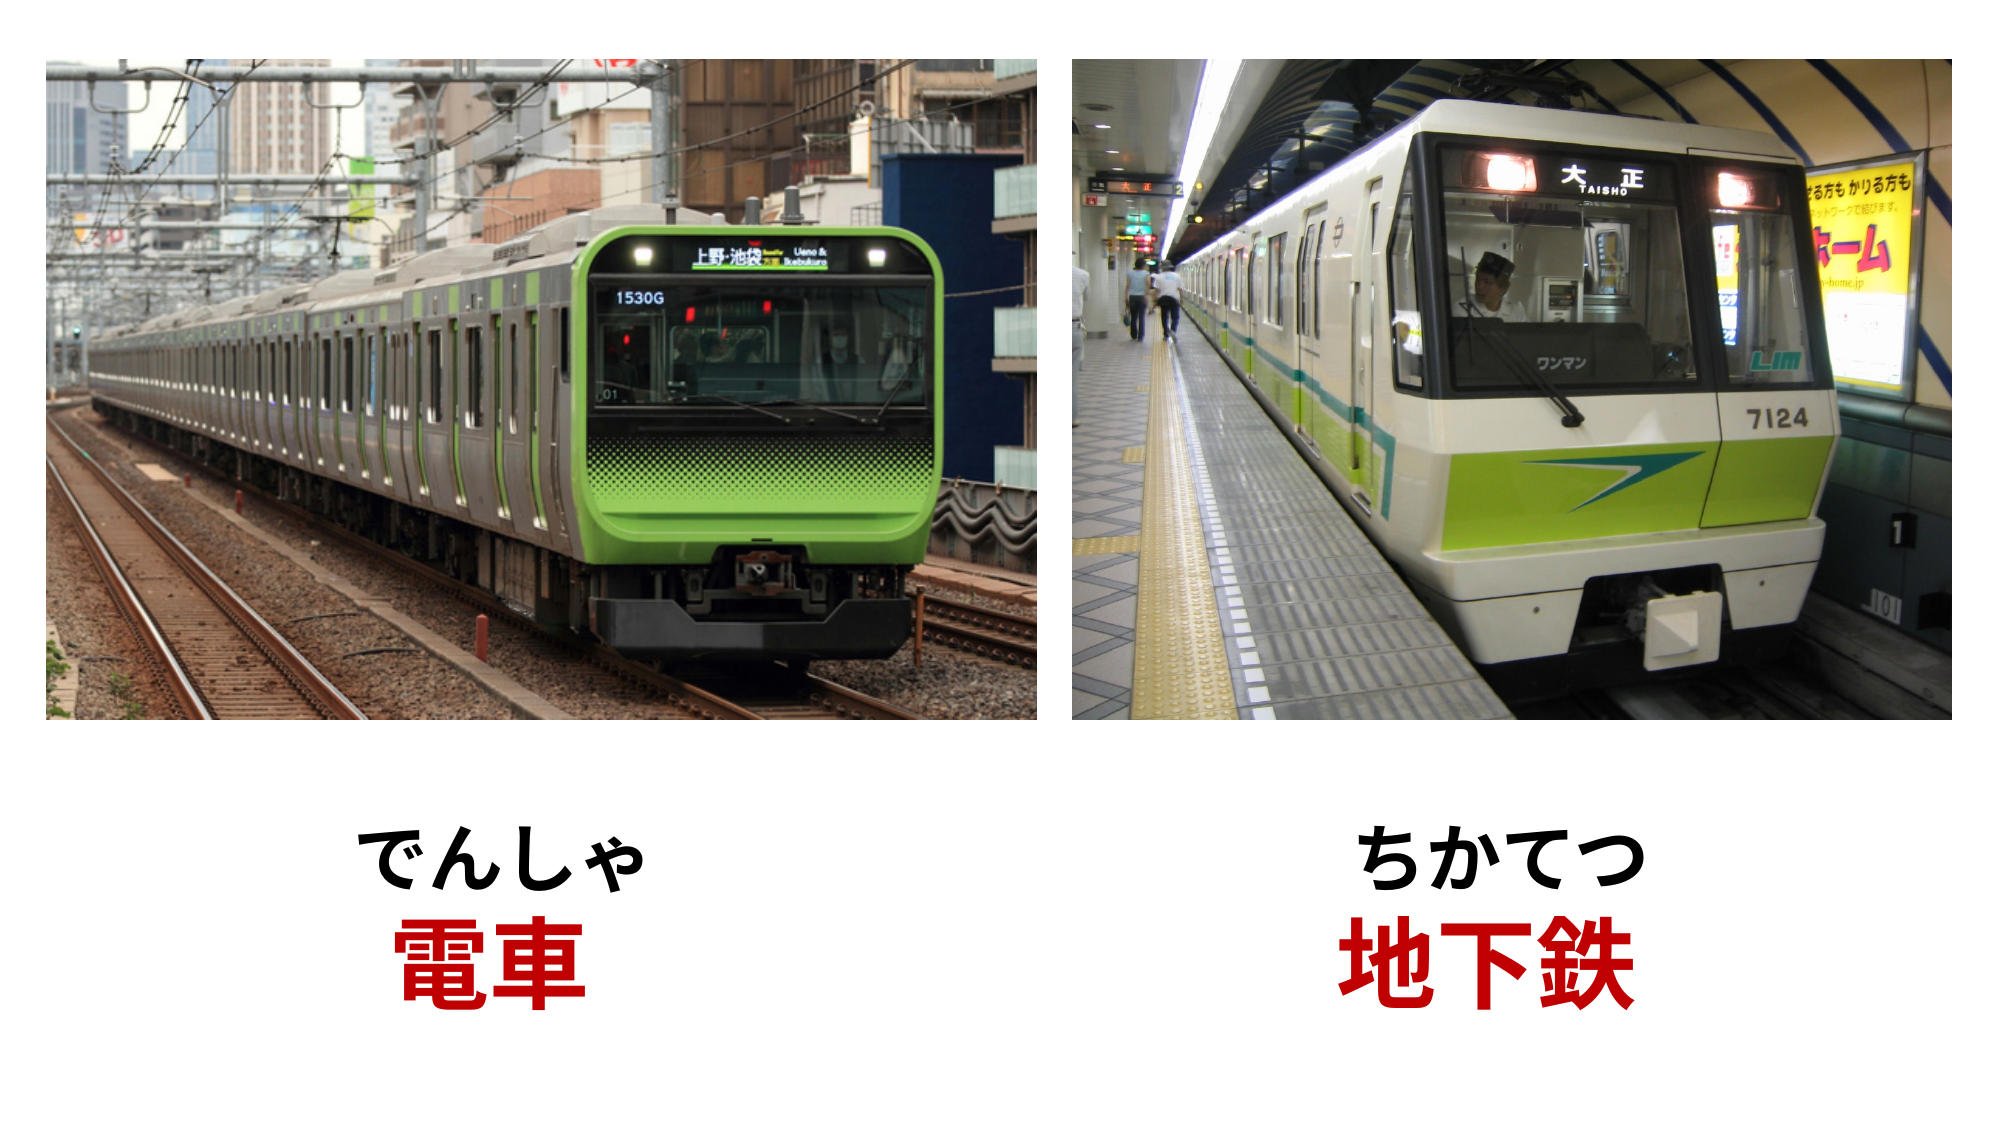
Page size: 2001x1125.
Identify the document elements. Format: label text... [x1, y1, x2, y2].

text_box 電車 [267, 894, 712, 1030]
text_box 地下鉄 [1263, 894, 1709, 1030]
text_box ちかてつ [1278, 804, 1723, 909]
picture [45, 59, 1037, 720]
picture [1072, 59, 1952, 720]
text_box でんしゃ [281, 804, 727, 909]
